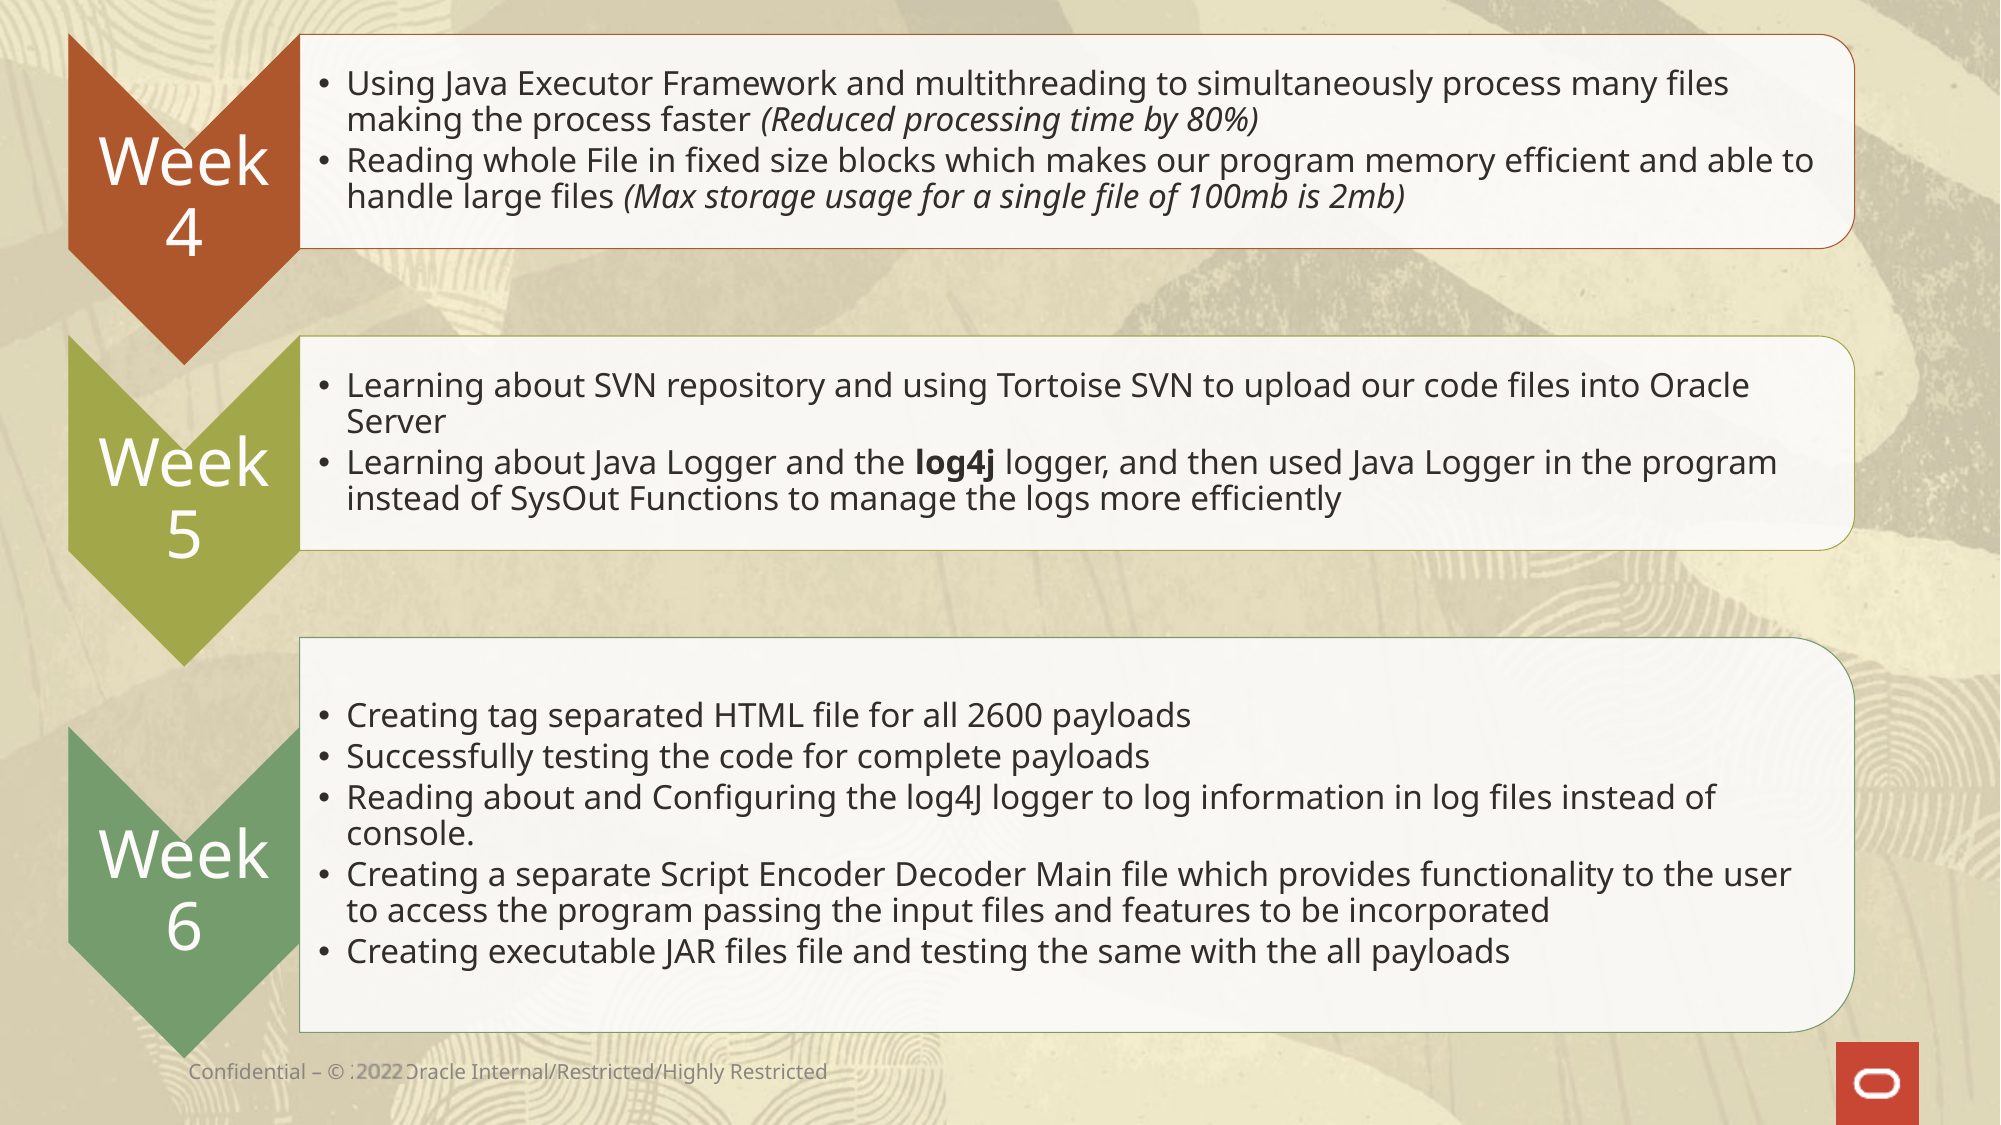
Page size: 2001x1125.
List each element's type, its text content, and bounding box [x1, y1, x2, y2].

text_box Confidential – © 2019 Oracle Internal/Restricted/Highly Restricted [173, 1058, 849, 1111]
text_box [68, 34, 1855, 1058]
picture [0, 0, 2000, 1125]
